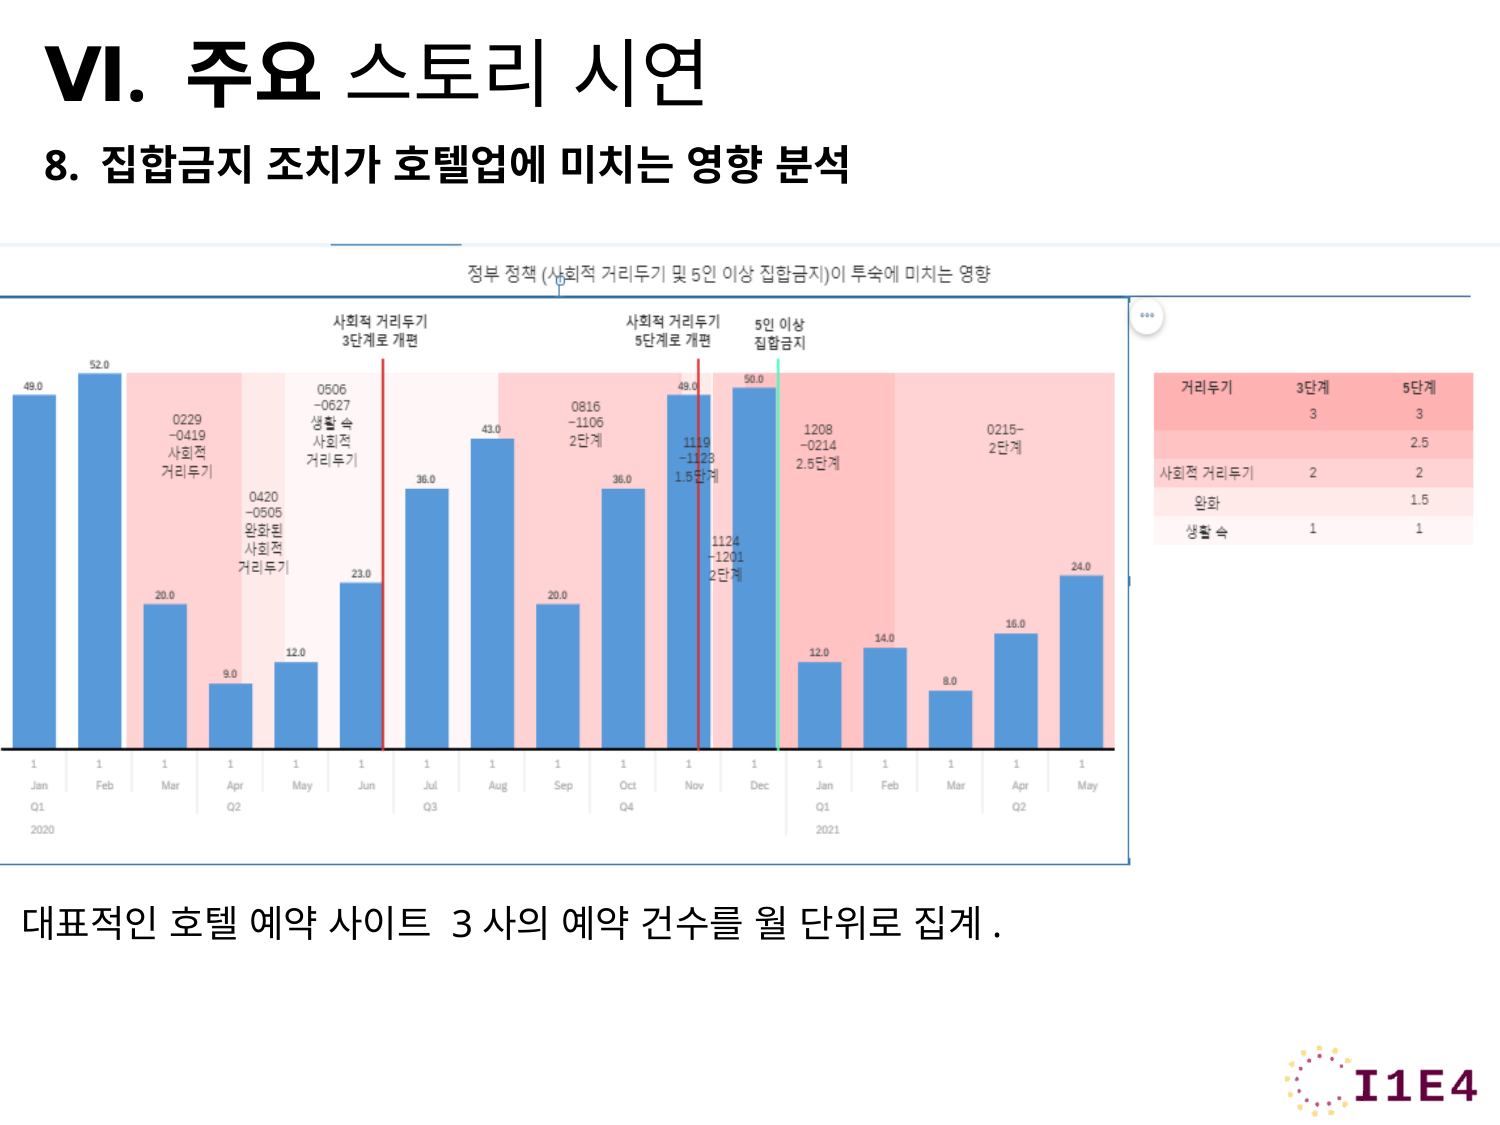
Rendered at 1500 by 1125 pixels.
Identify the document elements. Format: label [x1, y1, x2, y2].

picture [1257, 1036, 1500, 1125]
picture [0, 243, 1500, 870]
text_box [29, 18, 1341, 124]
text_box [29, 131, 951, 197]
text_box [6, 892, 1027, 953]
